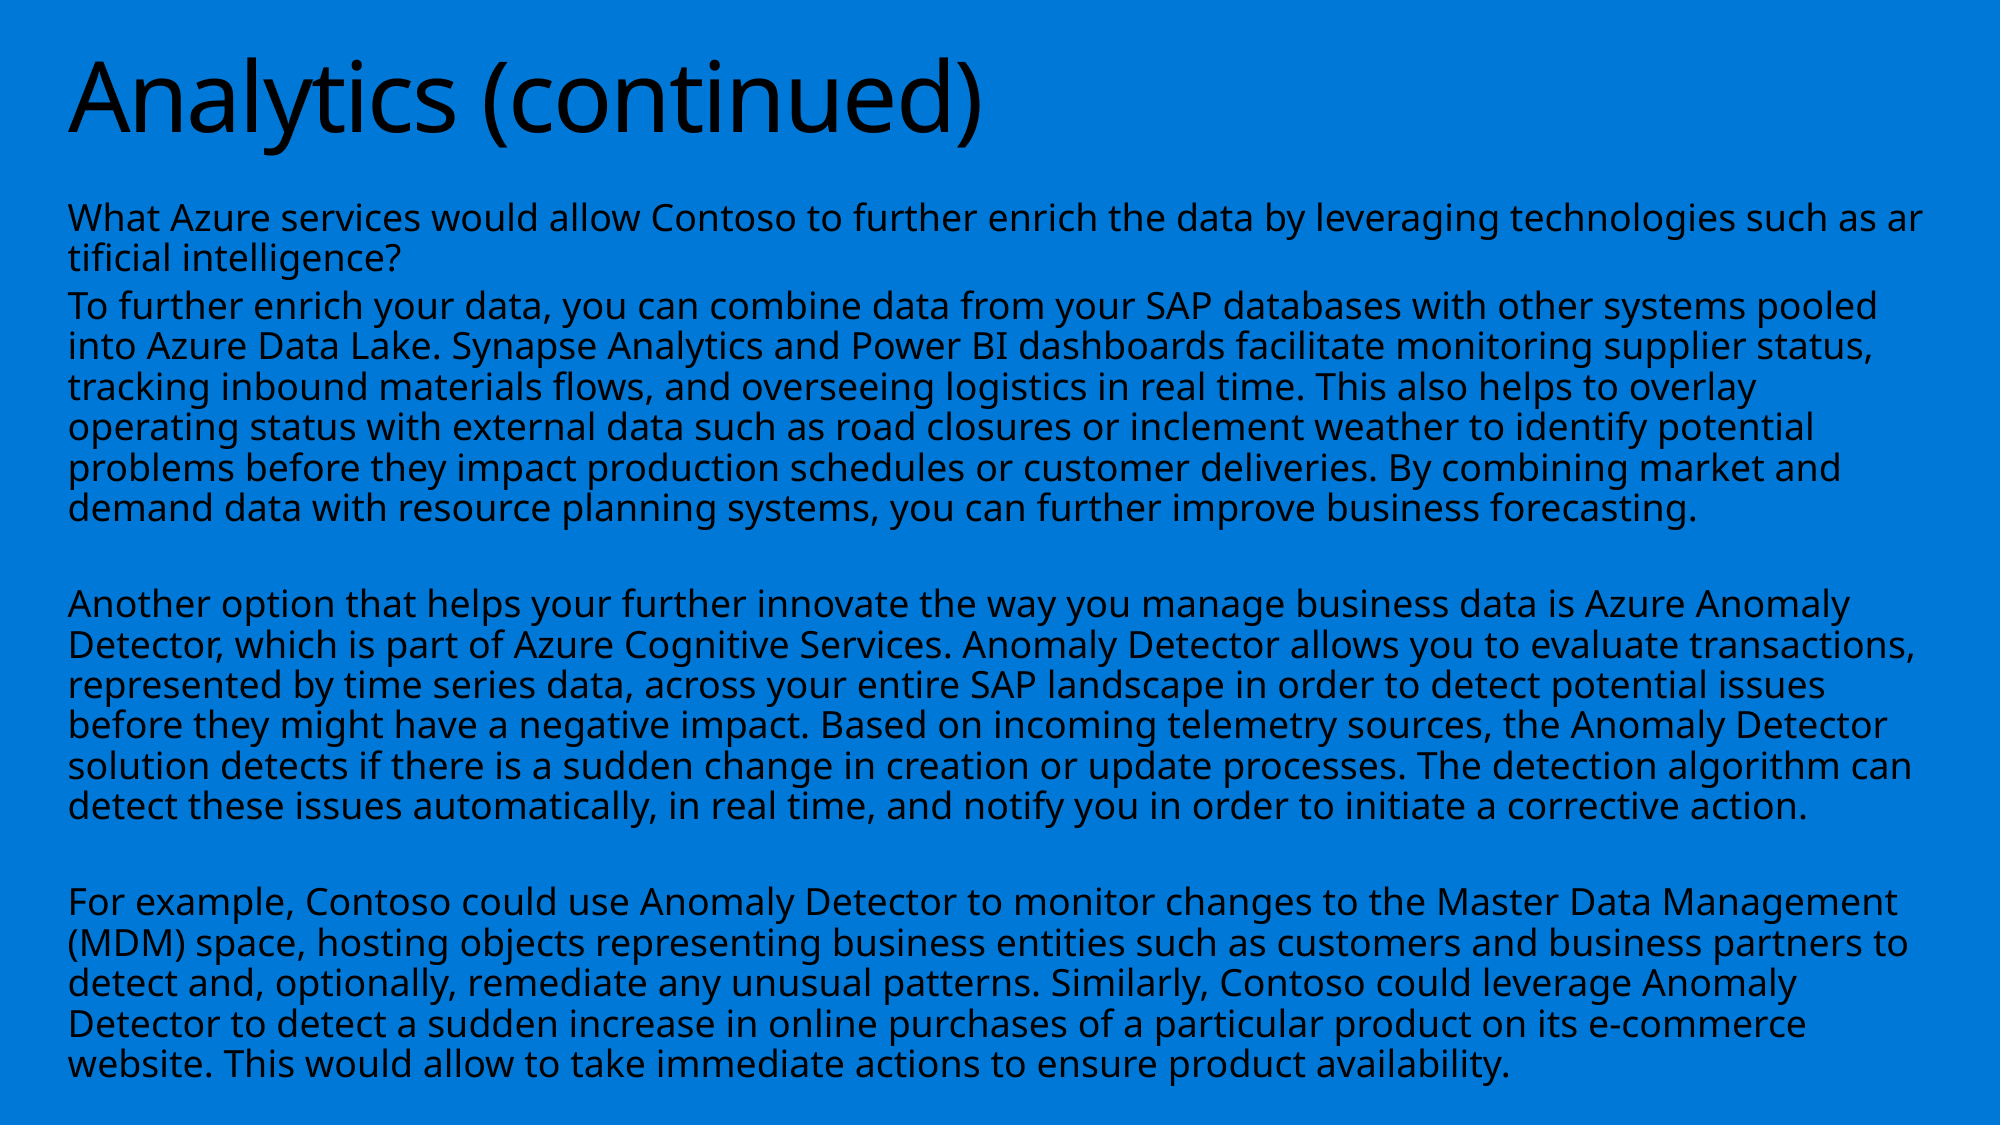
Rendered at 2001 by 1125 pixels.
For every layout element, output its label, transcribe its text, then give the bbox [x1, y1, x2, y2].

title Analytics (continued) [44, 32, 1957, 180]
list What Azure services would allow Contoso to further enrich the data by leveraging technologies such as artificial intelligence? To further enrich your data, you can combine data from your SAP databases with other systems pooled into Azure Data Lake. Synapse Analytics and Power BI dashboards facilitate monitoring supplier status, tracking inbound materials flows, and overseeing logistics in real time. This also helps to overlay operating status with external data such as road closures or inclement weather to identify potential problems before they impact production schedules or customer deliveries. By combining market and demand data with resource planning systems, you can further improve business forecasting. Another option that helps your further innovate the way you manage business data is Azure Anomaly Detector, which is part of Azure Cognitive Services. Anomaly Detector allows you to evaluate transactions, represented by time series data, across your entire SAP landscape in order to detect potential issues before they might have a negative impact. Based on incoming telemetry sources, the Anomaly Detector solution detects if there is a sudden change in creation or update processes. The detection algorithm can detect these issues automatically, in real time, and notify you in order to initiate a corrective action. For example, Contoso could use Anomaly Detector to monitor changes to the Master Data Management (MDM) space, hosting objects representing business entities such as customers and business partners to detect and, optionally, remediate any unusual patterns. Similarly, Contoso could leverage Anomaly Detector to detect a sudden increase in online purchases of a particular product on its e‑commerce website. This would allow to take immediate actions to ensure product availability. [43, 183, 1956, 1119]
